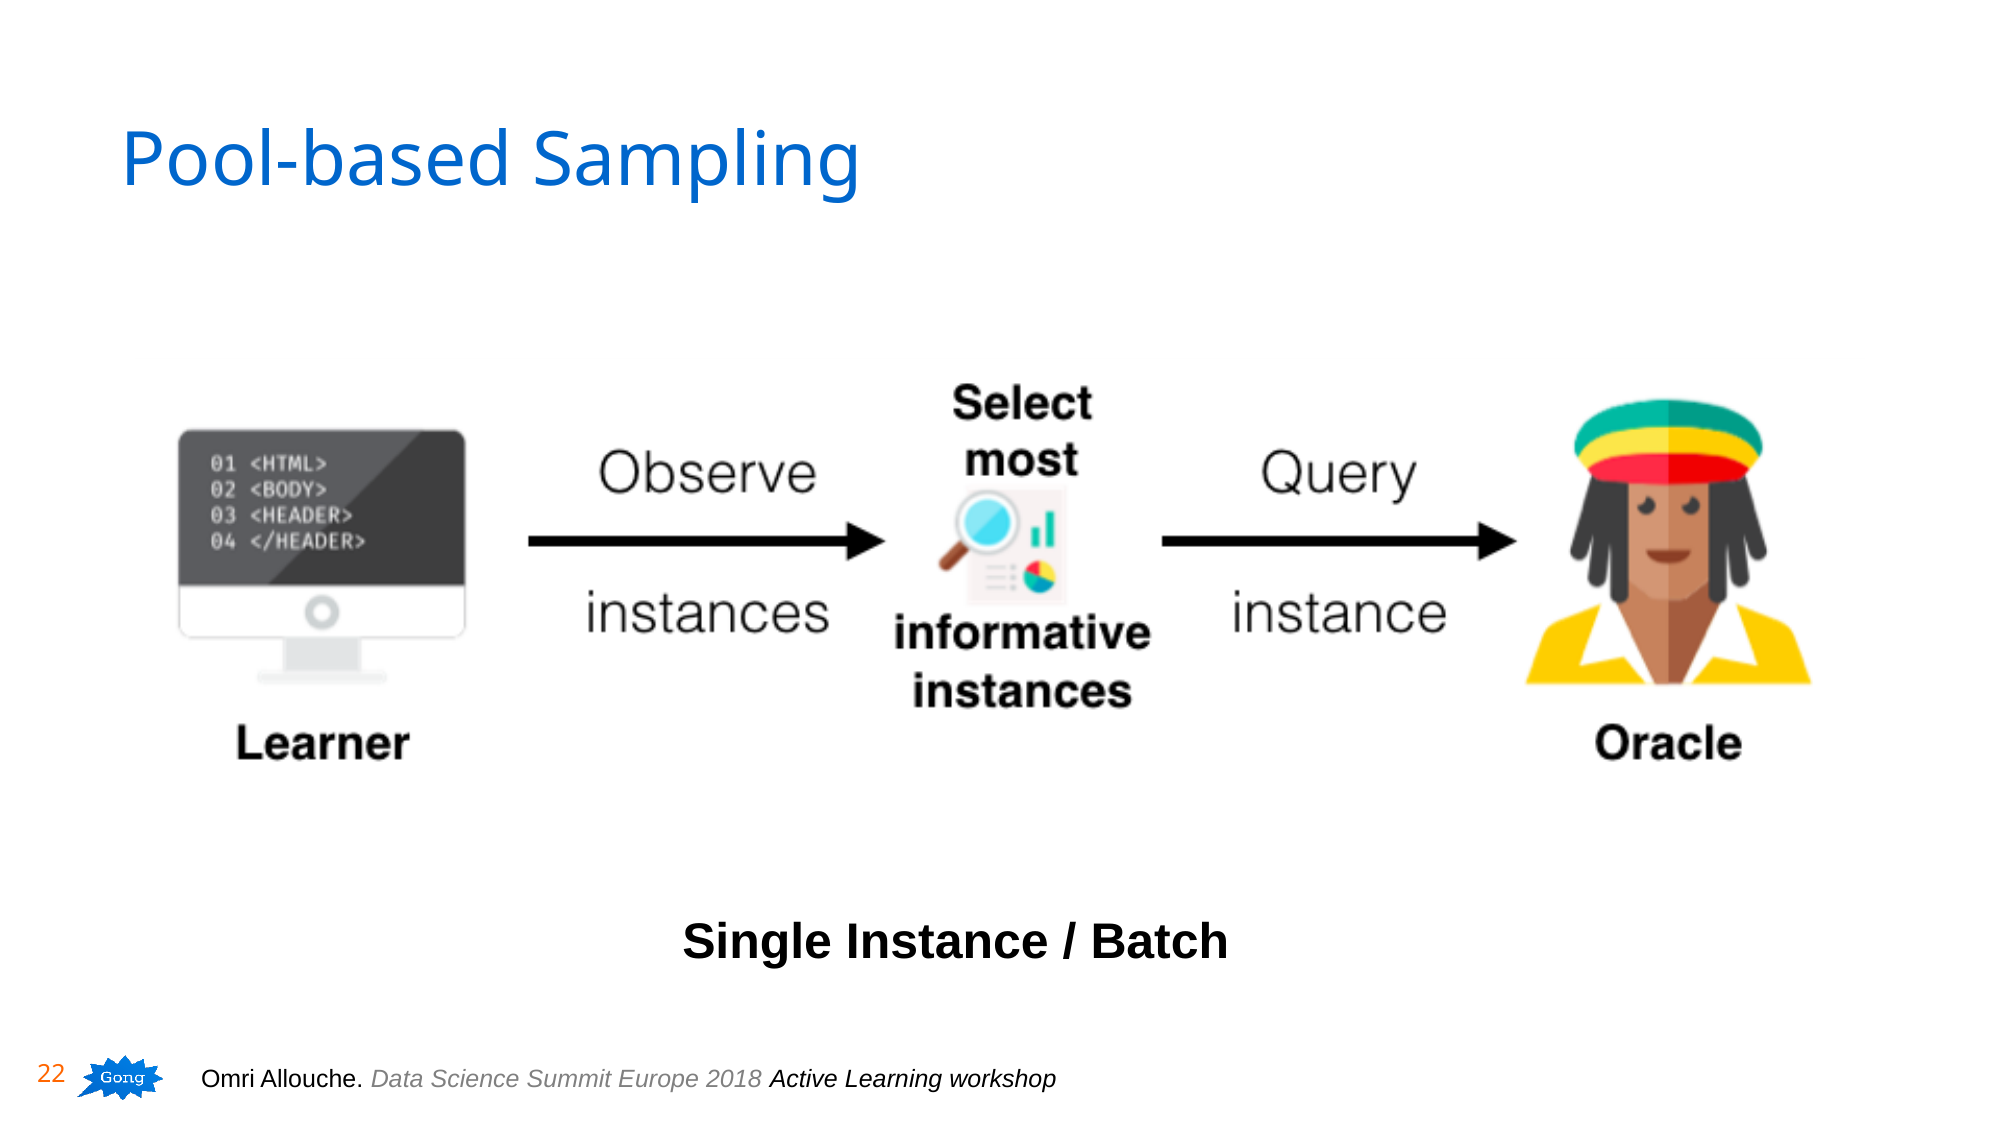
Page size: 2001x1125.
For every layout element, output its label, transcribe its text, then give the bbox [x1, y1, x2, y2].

picture [135, 357, 1865, 837]
text_box Single Instance / Batch [456, 901, 1457, 976]
picture [77, 1055, 163, 1100]
title Pool-based Sampling [99, 90, 1900, 212]
